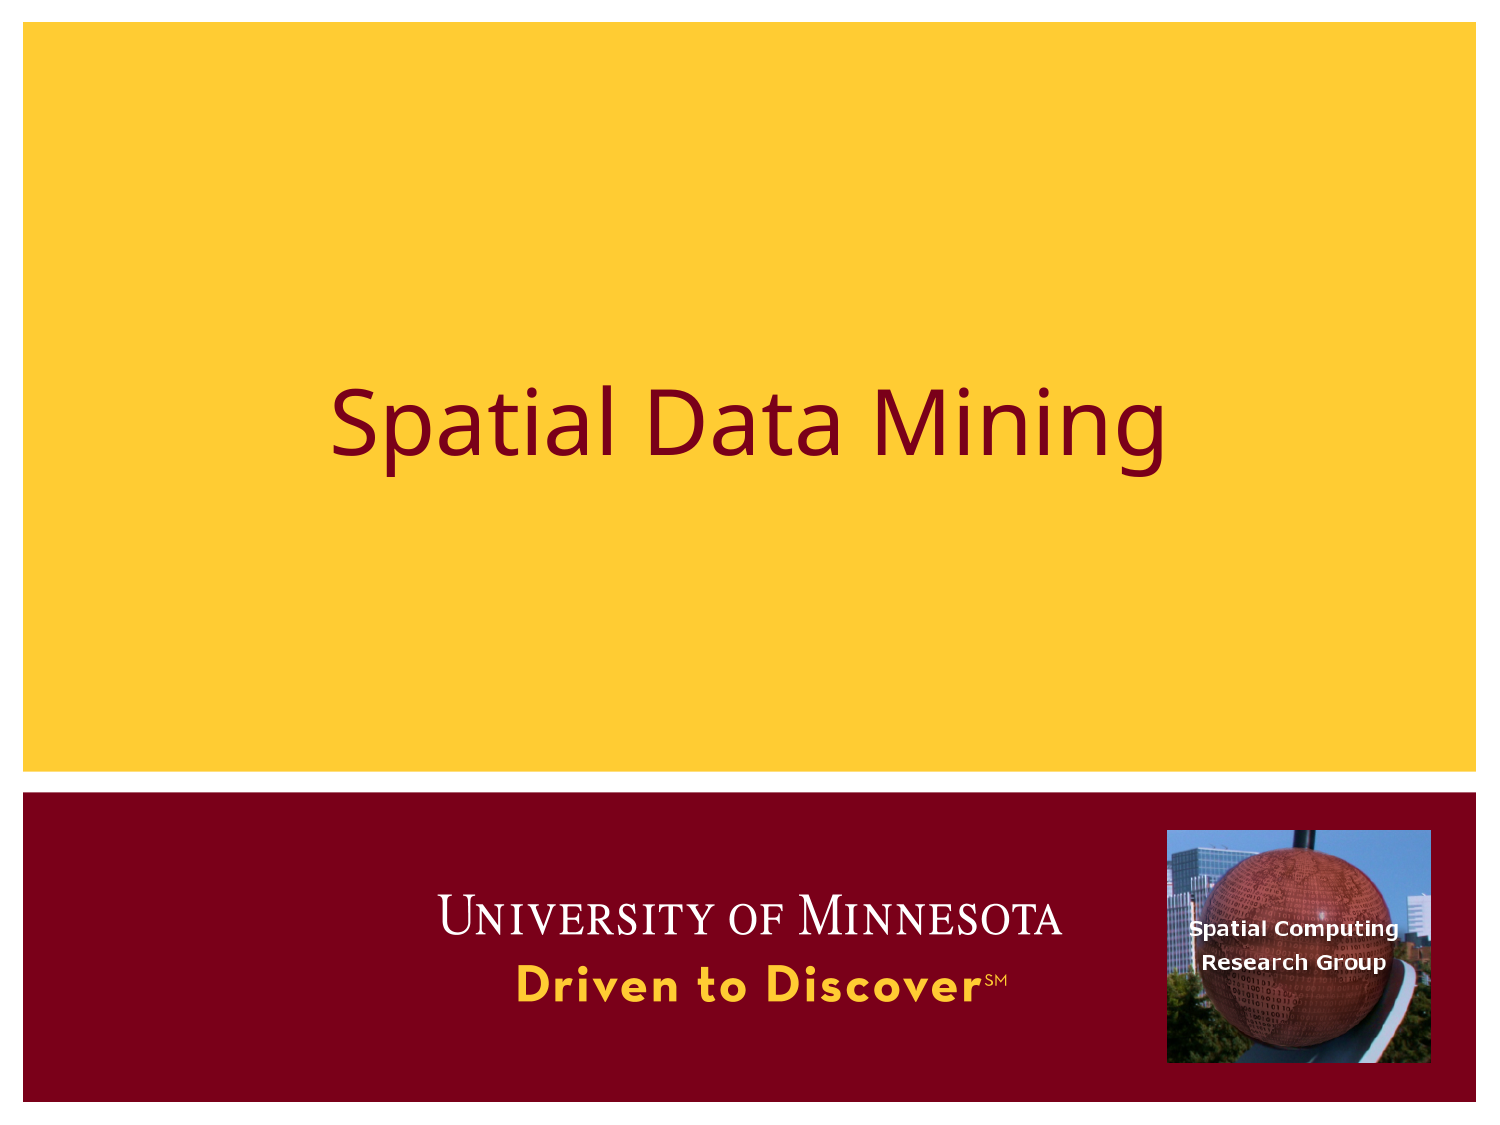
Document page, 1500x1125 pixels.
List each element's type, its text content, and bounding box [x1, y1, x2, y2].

title Spatial Data Mining [112, 324, 1388, 513]
picture [23, 22, 1476, 1102]
